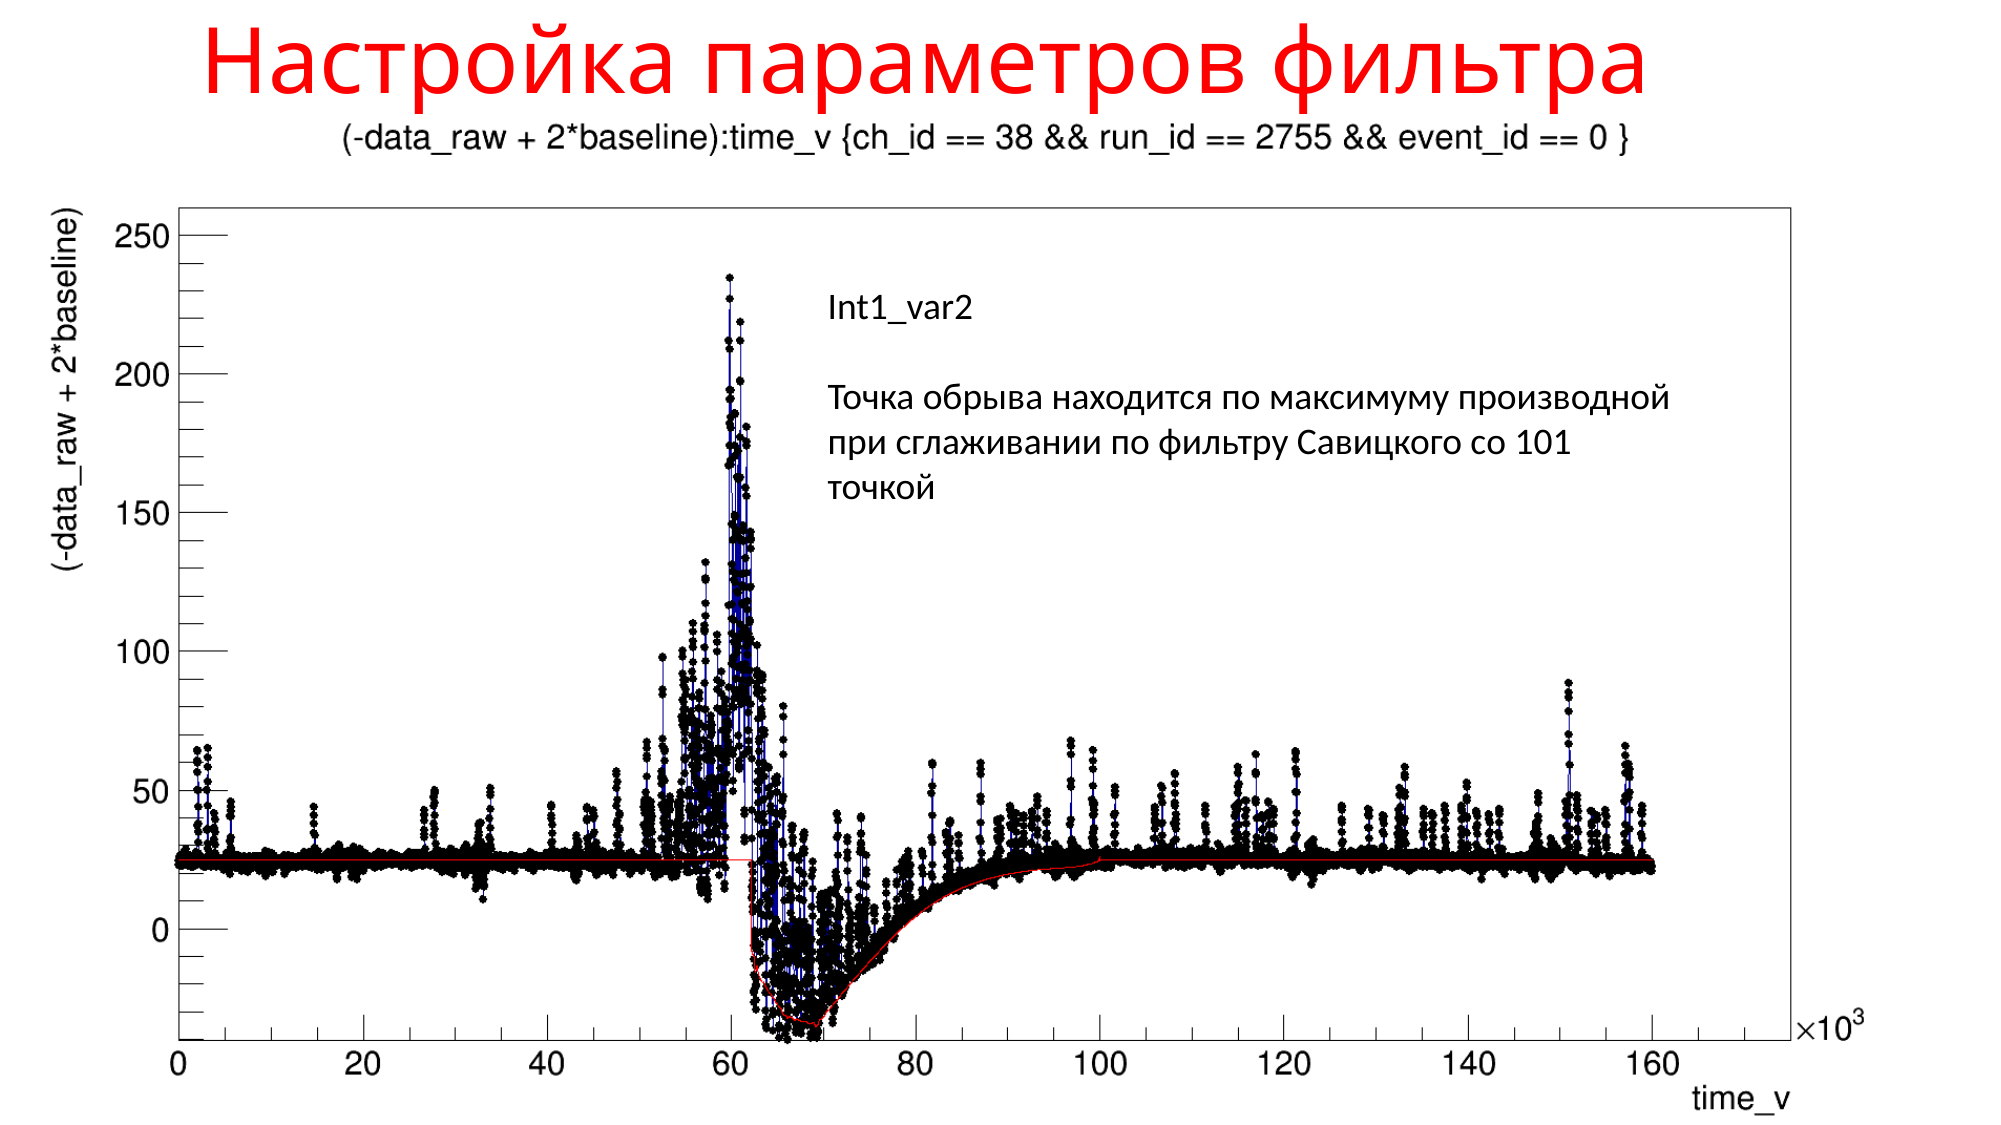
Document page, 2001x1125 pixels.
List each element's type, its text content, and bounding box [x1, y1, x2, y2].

picture [43, 114, 1868, 1125]
title Настройка параметров фильтра [0, 0, 1853, 129]
